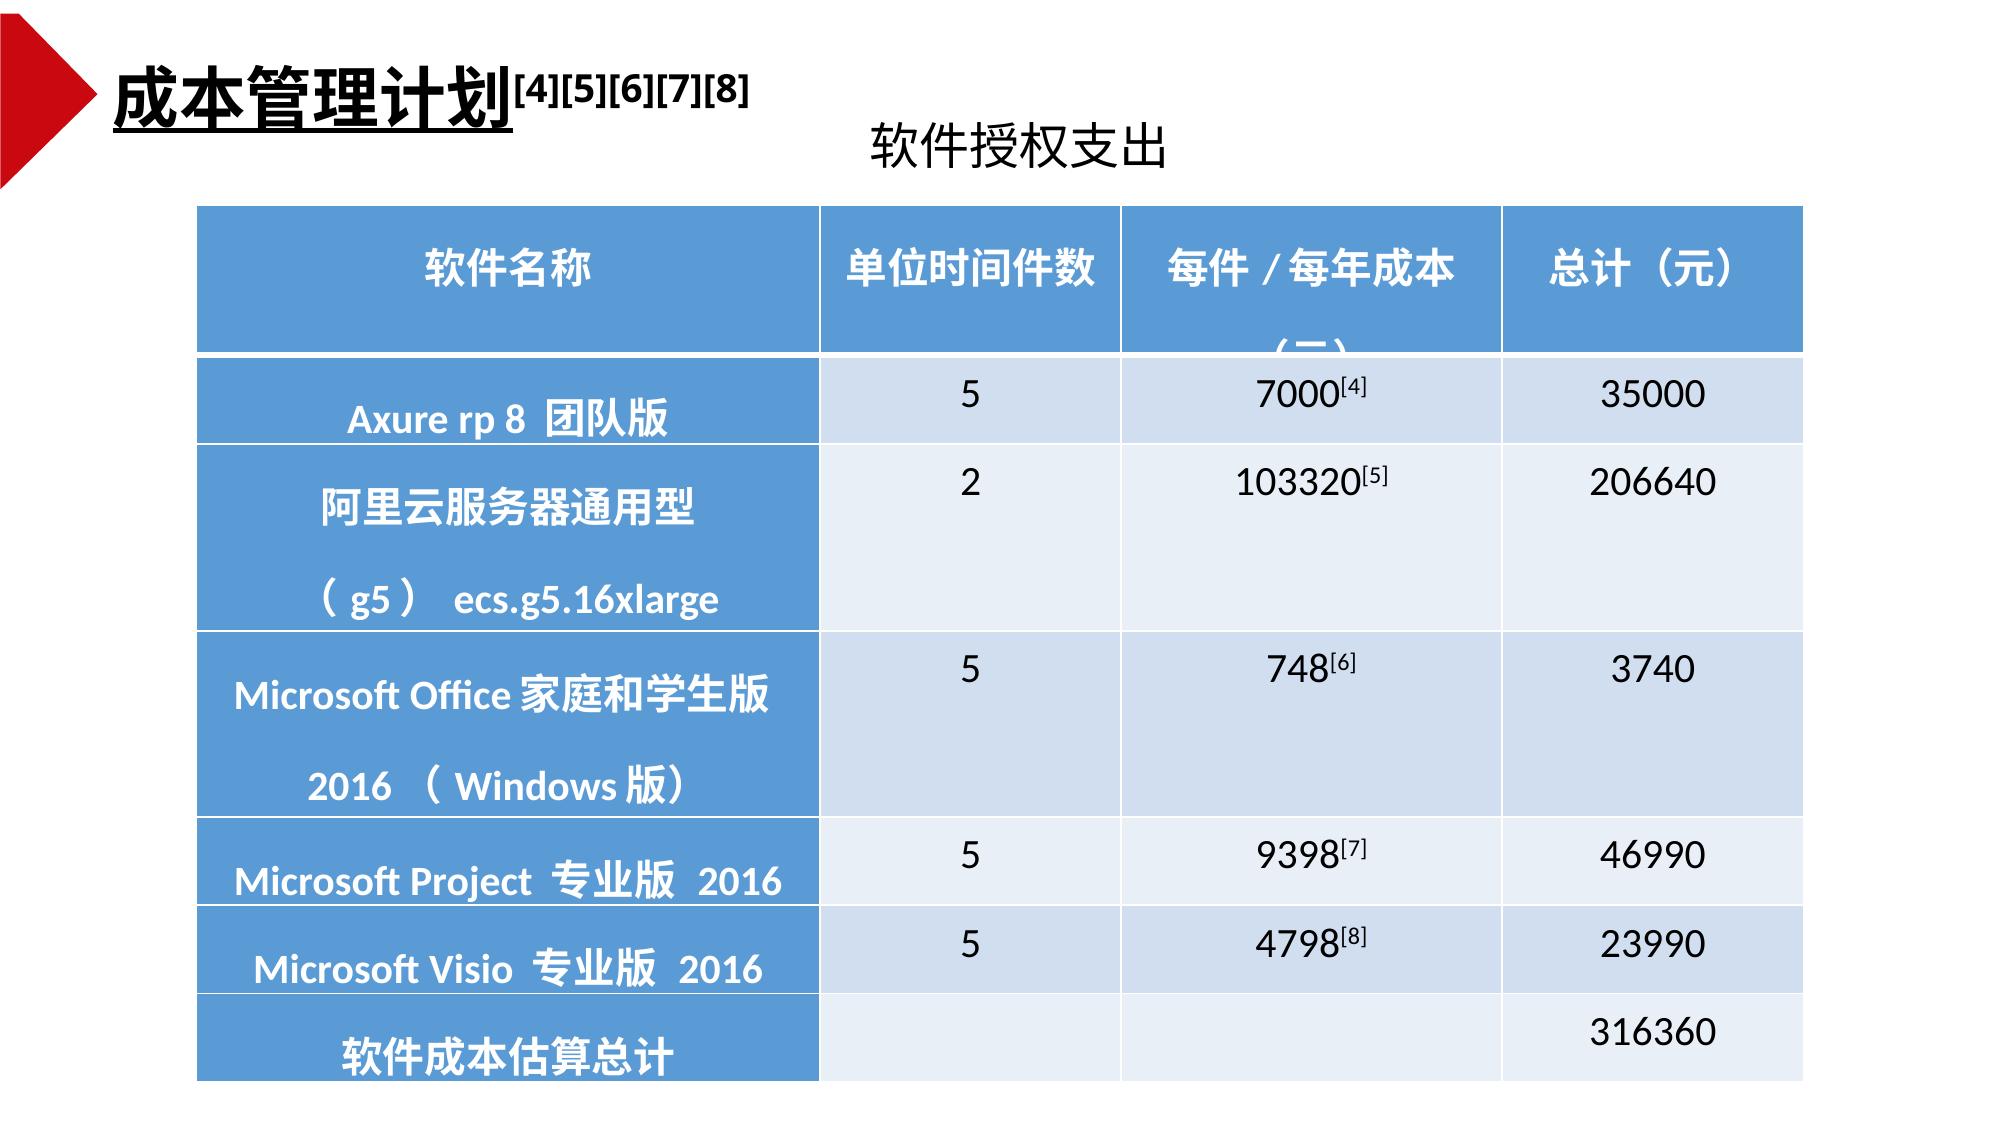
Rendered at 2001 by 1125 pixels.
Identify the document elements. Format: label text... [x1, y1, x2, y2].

table_cell 206640 [1503, 445, 1803, 630]
table_cell 46990 [1503, 818, 1803, 904]
table_cell 2 [821, 445, 1120, 630]
text_box [0, 12, 97, 192]
text_box 成本管理计划[4][5][6][7][8] [97, 48, 981, 161]
table_cell Microsoft Office家庭和学生版2016（Windows版） [197, 632, 819, 816]
table_cell 5 [821, 632, 1120, 816]
table_header 软件名称 [197, 206, 819, 352]
table_cell 23990 [1503, 906, 1803, 993]
table_cell 3740 [1503, 632, 1803, 816]
table_cell 阿里云服务器通用型（g5）ecs.g5.16xlarge [197, 445, 819, 630]
table_cell 5 [821, 358, 1120, 443]
table_cell 103320[5] [1122, 445, 1501, 630]
table_cell [821, 994, 1120, 1081]
table_cell 软件成本估算总计 [197, 994, 819, 1081]
table_cell 4798[8] [1122, 906, 1501, 993]
table_header 每件/每年成本（元） [1122, 206, 1501, 352]
table_cell 748[6] [1122, 632, 1501, 816]
table_cell 5 [821, 818, 1120, 904]
table_cell Microsoft Project 专业版 2016 [197, 818, 819, 904]
table_cell [1122, 994, 1501, 1081]
table_cell 35000 [1503, 358, 1803, 443]
table_cell Axure rp 8 团队版 [197, 358, 819, 443]
table_cell 5 [821, 906, 1120, 993]
table_header 总计（元） [1503, 206, 1803, 352]
text_box 软件授权支出 [854, 106, 1185, 182]
table_header 单位时间件数 [821, 206, 1120, 352]
table_cell 9398[7] [1122, 818, 1501, 904]
table_cell 316360 [1503, 994, 1803, 1081]
table_cell 7000[4] [1122, 358, 1501, 443]
table_cell Microsoft Visio 专业版 2016 [197, 906, 819, 993]
